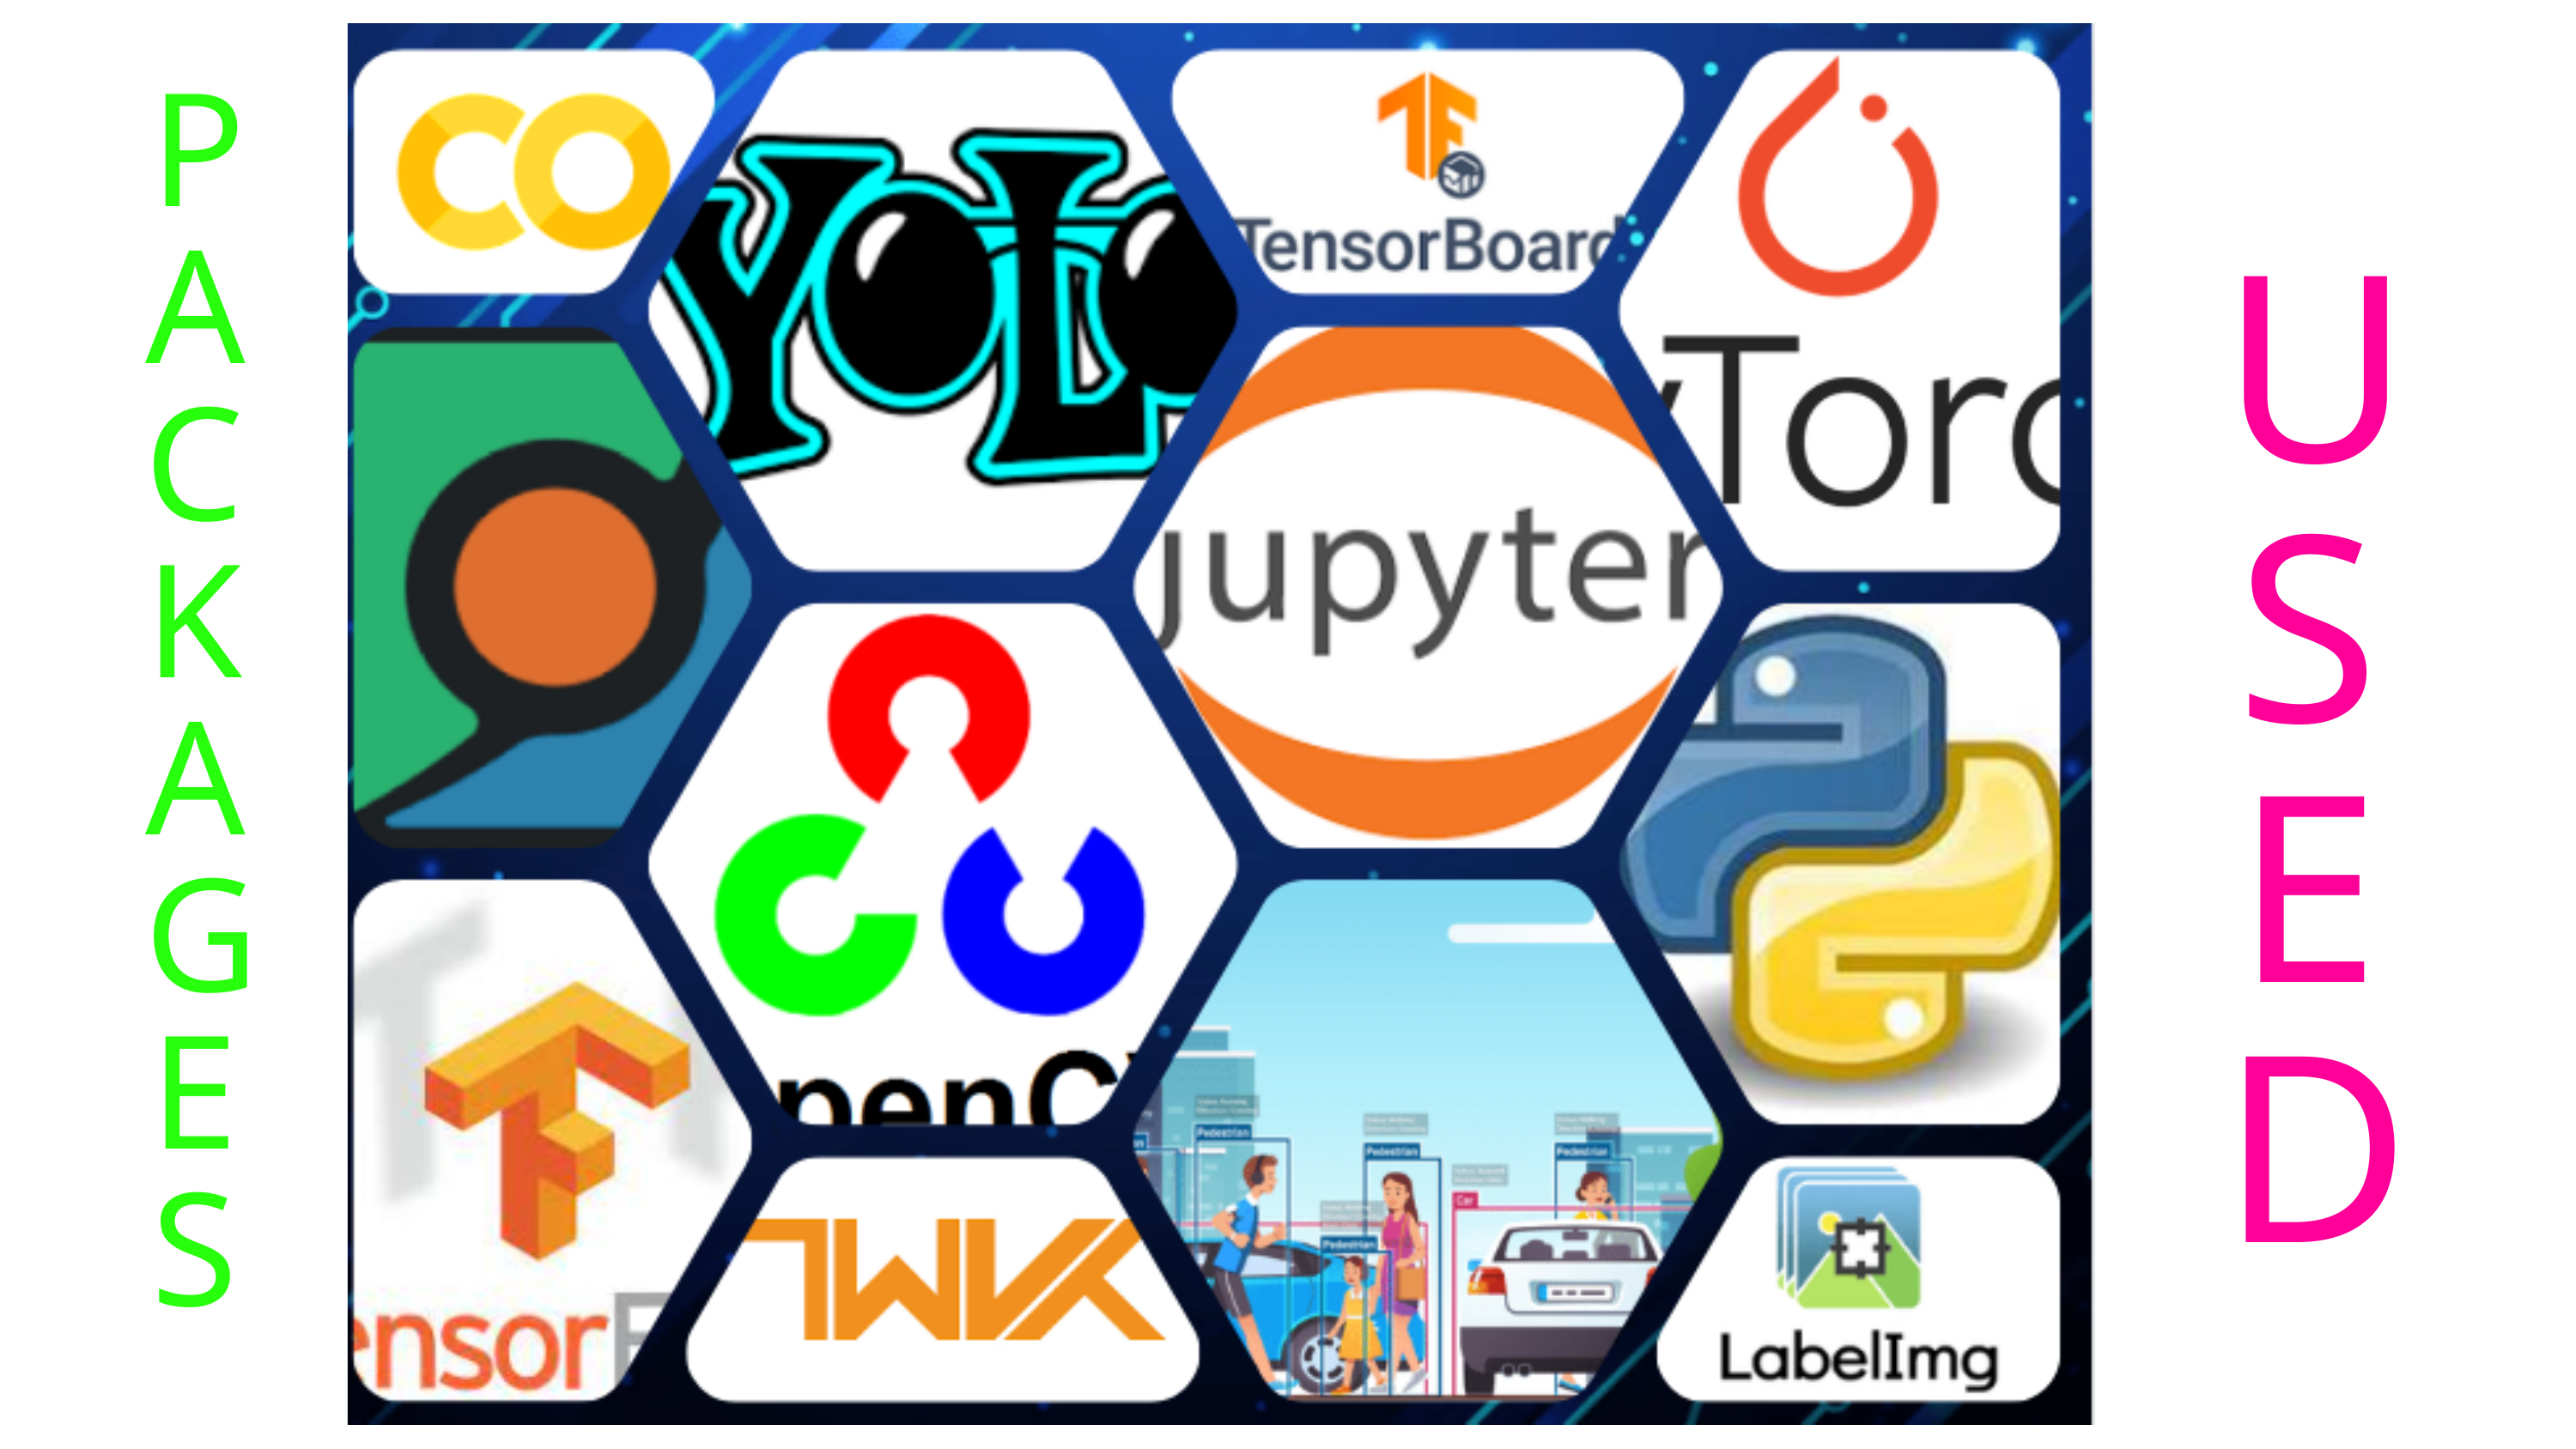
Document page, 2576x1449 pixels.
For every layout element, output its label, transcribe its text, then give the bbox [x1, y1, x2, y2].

text_box PACKAGES [144, 81, 244, 1337]
text_box [347, 23, 2096, 1425]
text_box USED [2221, 254, 2395, 1294]
